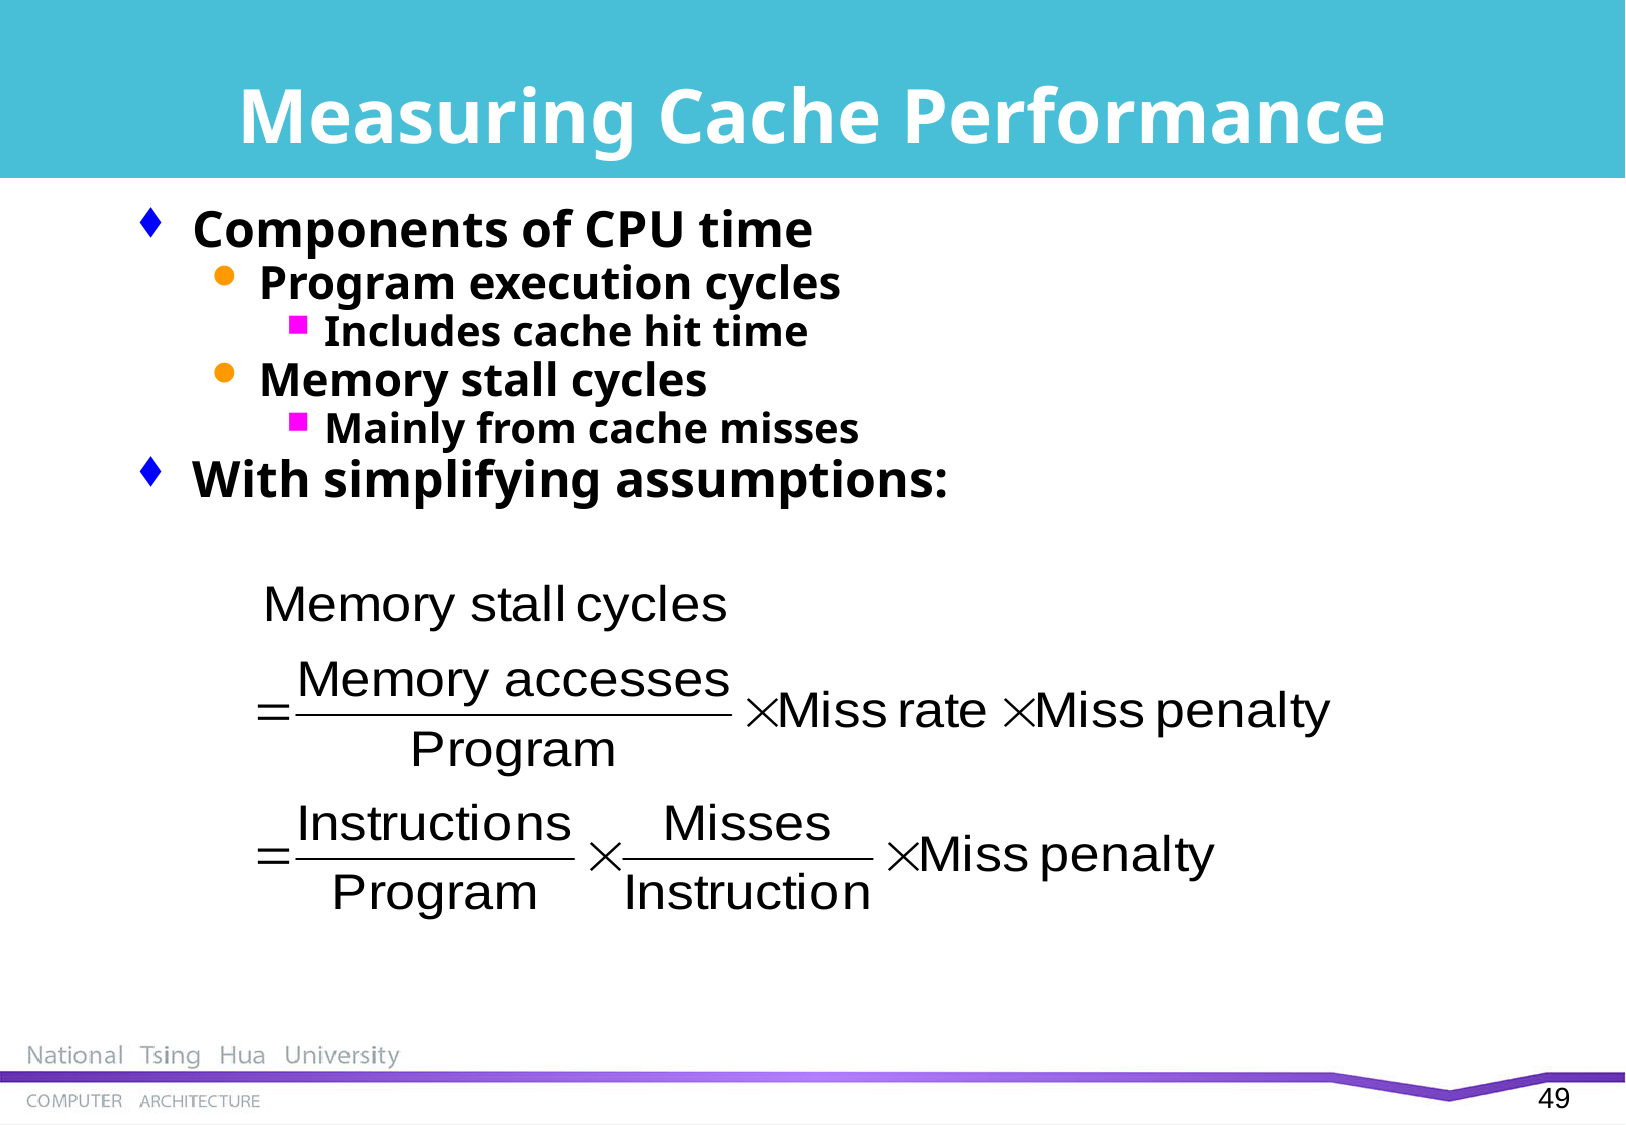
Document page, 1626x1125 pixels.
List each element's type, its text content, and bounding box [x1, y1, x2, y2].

list Components of CPU time Program execution cycles Includes cache hit time Memory stall cycles Mainly from cache misses With simplifying assumptions: [121, 201, 1504, 649]
picture [0, 0, 1626, 1125]
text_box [243, 572, 1337, 932]
slide_number 48 [1247, 1059, 1586, 1125]
title Measuring Cache Performance [121, 51, 1504, 189]
